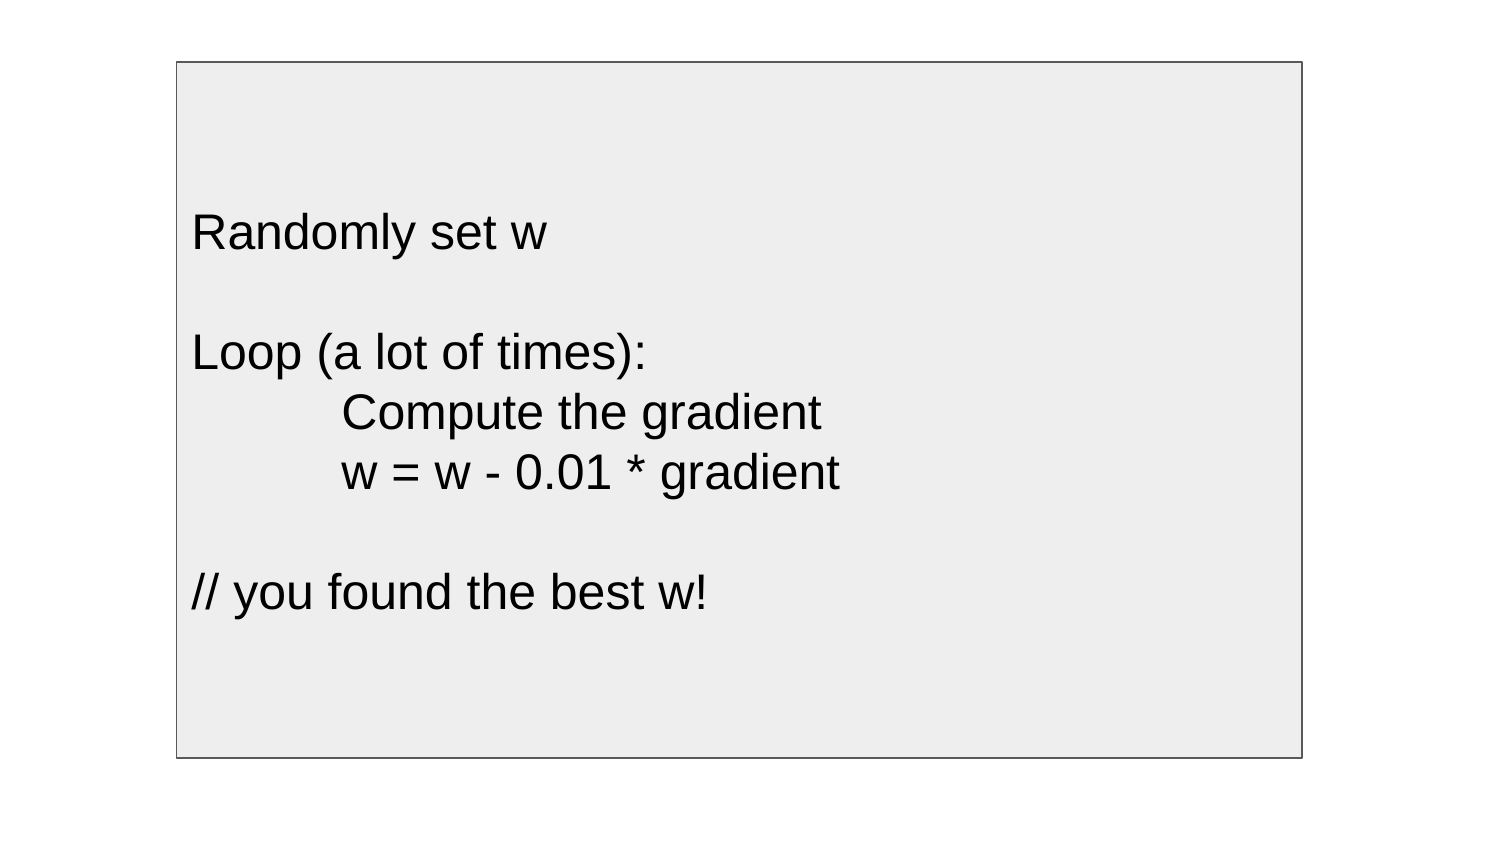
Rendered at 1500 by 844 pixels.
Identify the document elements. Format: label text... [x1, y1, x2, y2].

text_box Randomly set w Loop (a lot of times): Compute the gradient w = w - 0.01 * gradient // you found the best w! [176, 62, 1303, 758]
